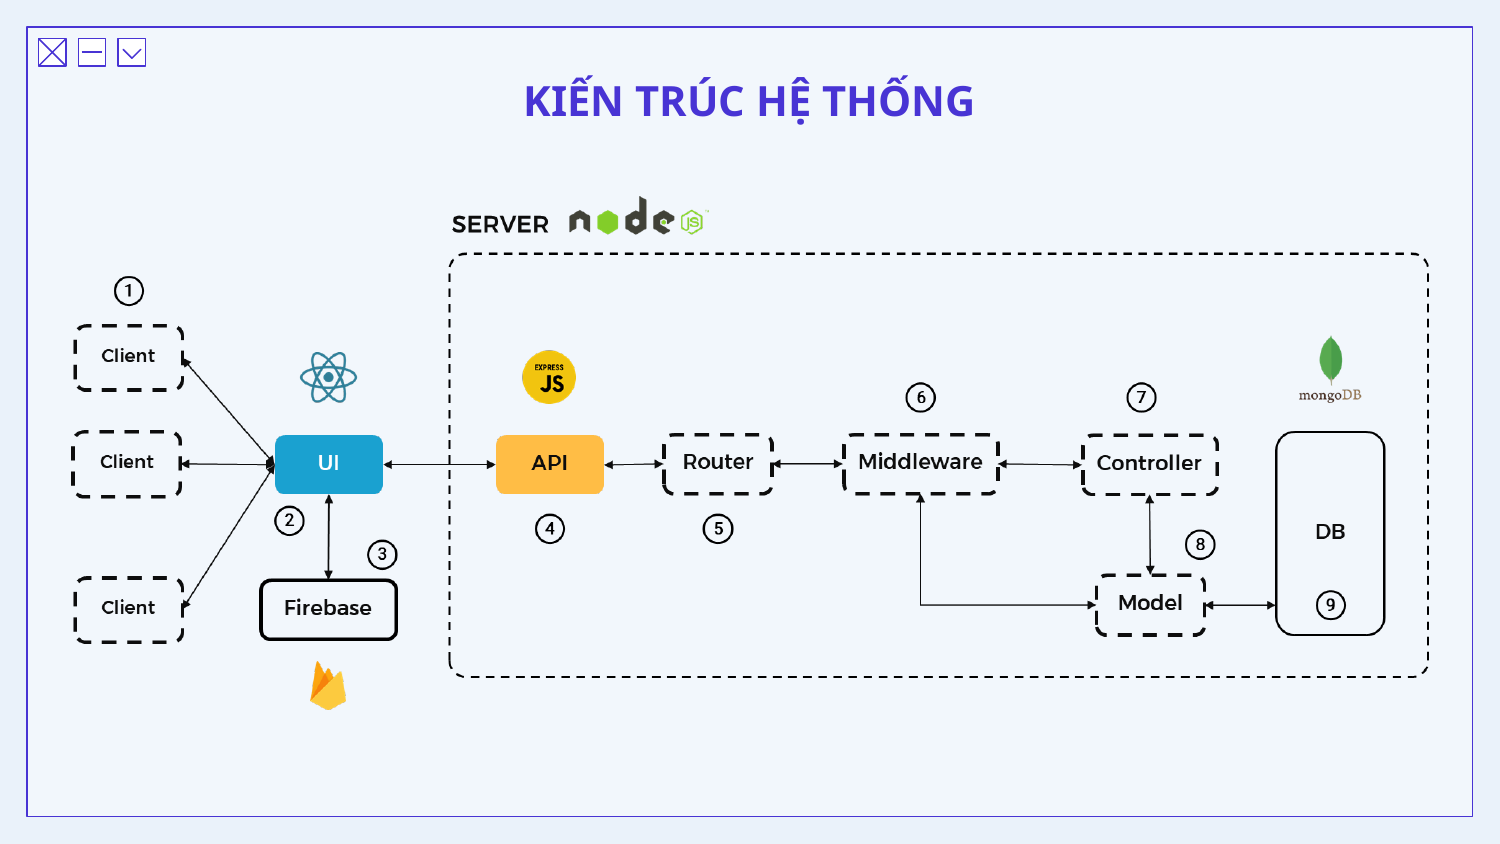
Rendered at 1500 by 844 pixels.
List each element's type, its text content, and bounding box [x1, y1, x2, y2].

title KIẾN TRÚC HỆ THỐNG [443, 59, 1057, 154]
picture [71, 196, 1429, 710]
